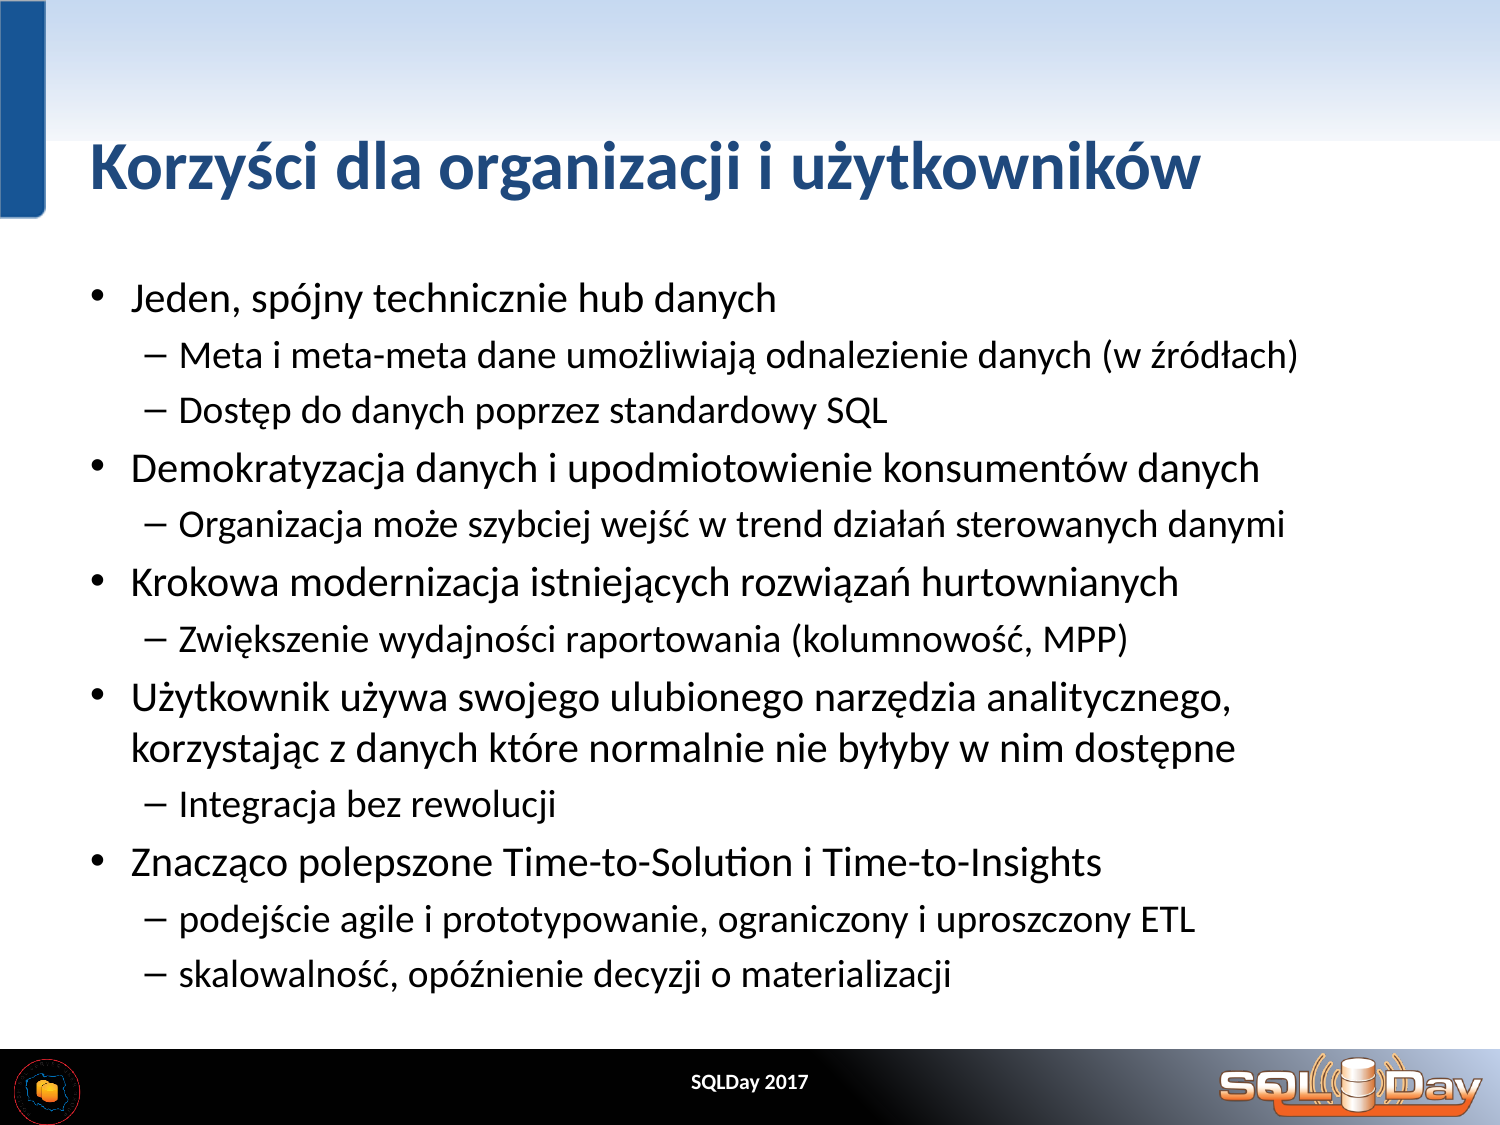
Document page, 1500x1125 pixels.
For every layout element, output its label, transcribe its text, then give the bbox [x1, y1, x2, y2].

title Korzyści dla organizacji i użytkowników [75, 67, 1425, 256]
picture [12, 1057, 81, 1125]
picture [1219, 1053, 1483, 1117]
list Jeden, spójny technicznie hub danych Meta i meta-meta dane umożliwiają odnalezienie danych (w źródłach) Dostęp do danych poprzez standardowy SQL Demokratyzacja danych i upodmiotowienie konsumentów danych Organizacja może szybciej wejść w trend działań sterowanych danymi Krokowa modernizacja istniejących rozwiązań hurtownianych Zwiększenie wydajności raportowania (kolumnowość, MPP) Użytkownik używa swojego ulubionego narzędzia analitycznego, korzystając z danych które normalnie nie byłyby w nim dostępne Integracja bez rewolucji Znacząco polepszone Time-to-Solution i Time-to-Insights podejście agile i prototypowanie, ograniczony i uproszczony ETL skalowalność, opóźnienie decyzji o materializacji [75, 262, 1425, 1005]
picture [0, 0, 46, 219]
